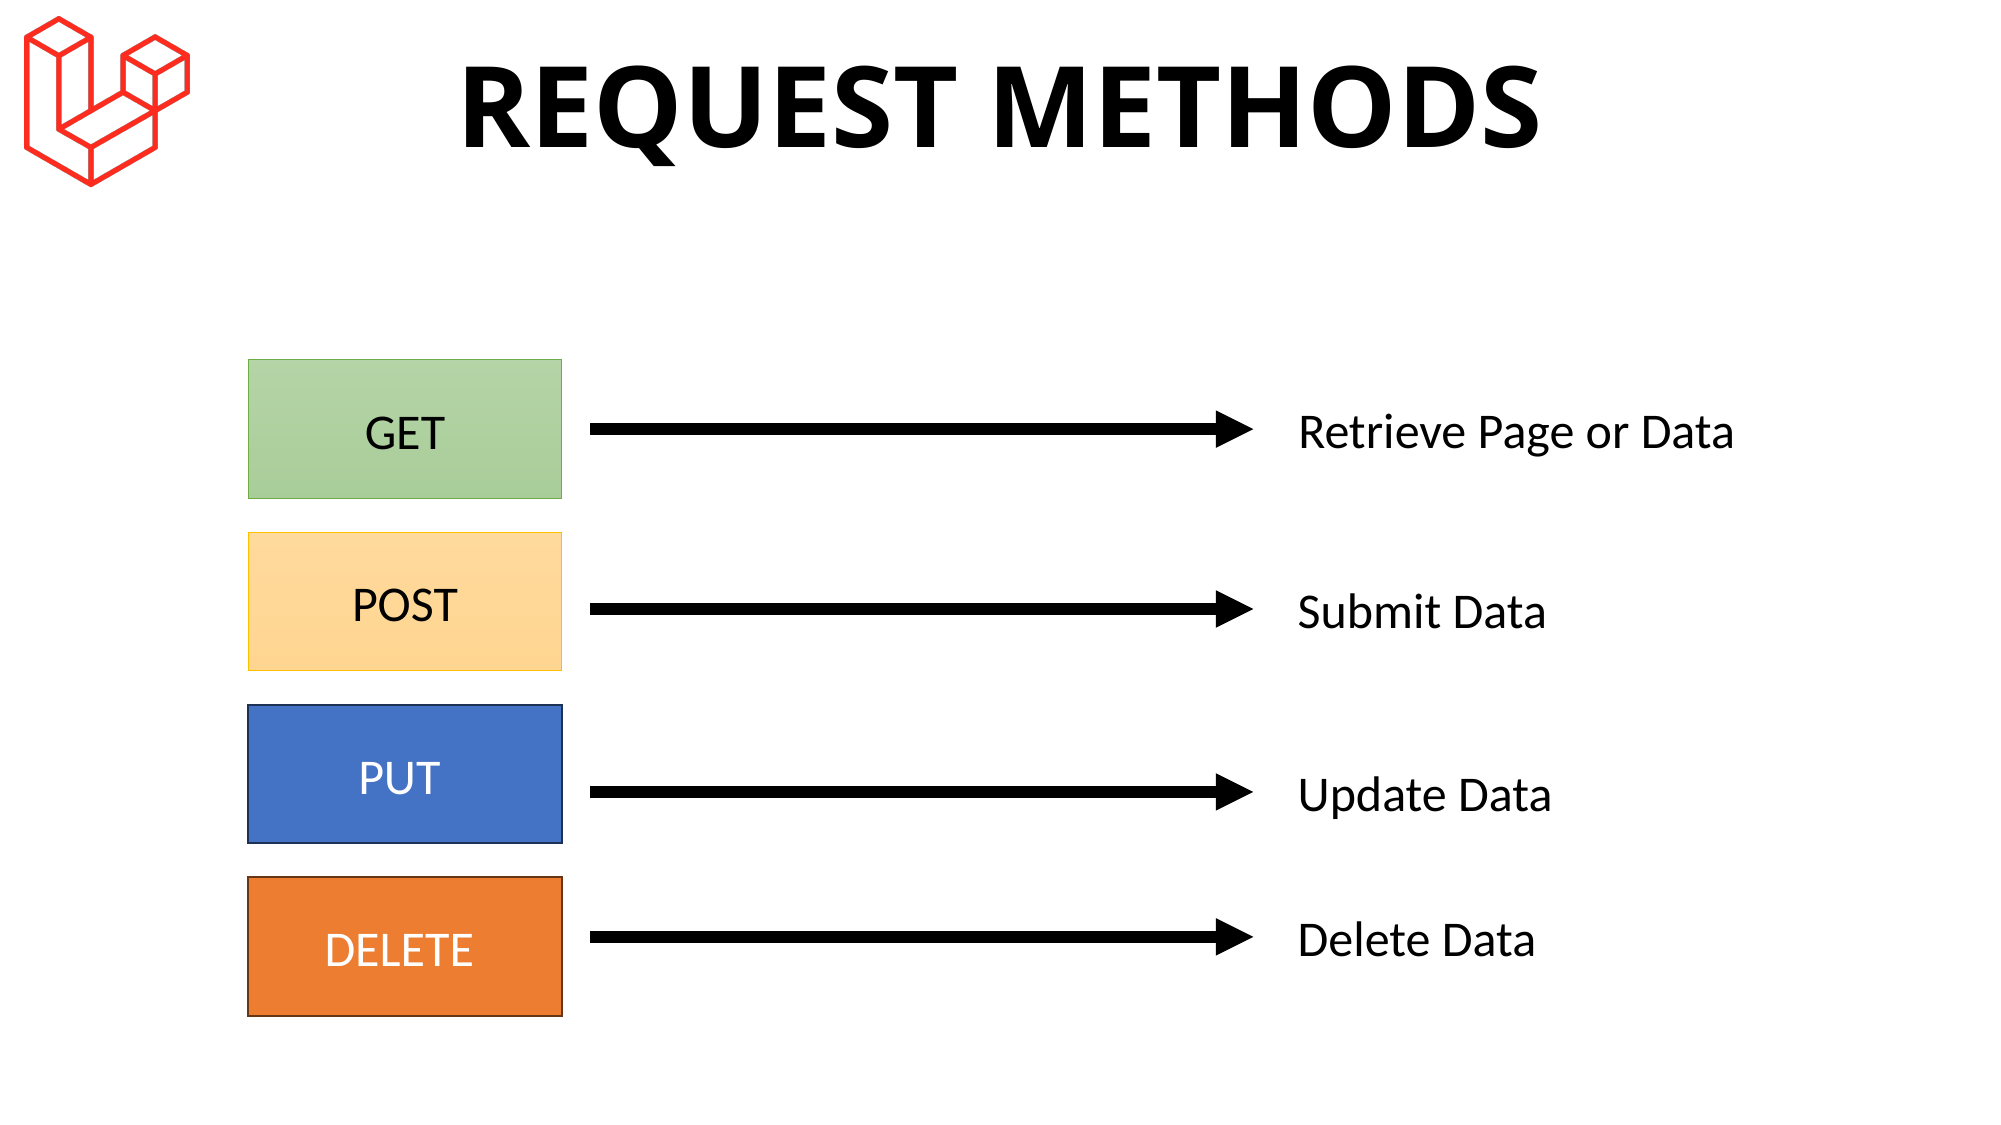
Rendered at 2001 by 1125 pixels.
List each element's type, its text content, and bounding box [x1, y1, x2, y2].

text_box GET [248, 359, 562, 499]
picture [24, 16, 191, 190]
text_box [248, 704, 1570, 1016]
text_box Submit Data [1282, 571, 1563, 646]
text_box POST [248, 532, 562, 671]
text_box REQUEST METHODS [441, 27, 1558, 178]
text_box Retrieve Page or Data [1283, 391, 1751, 466]
